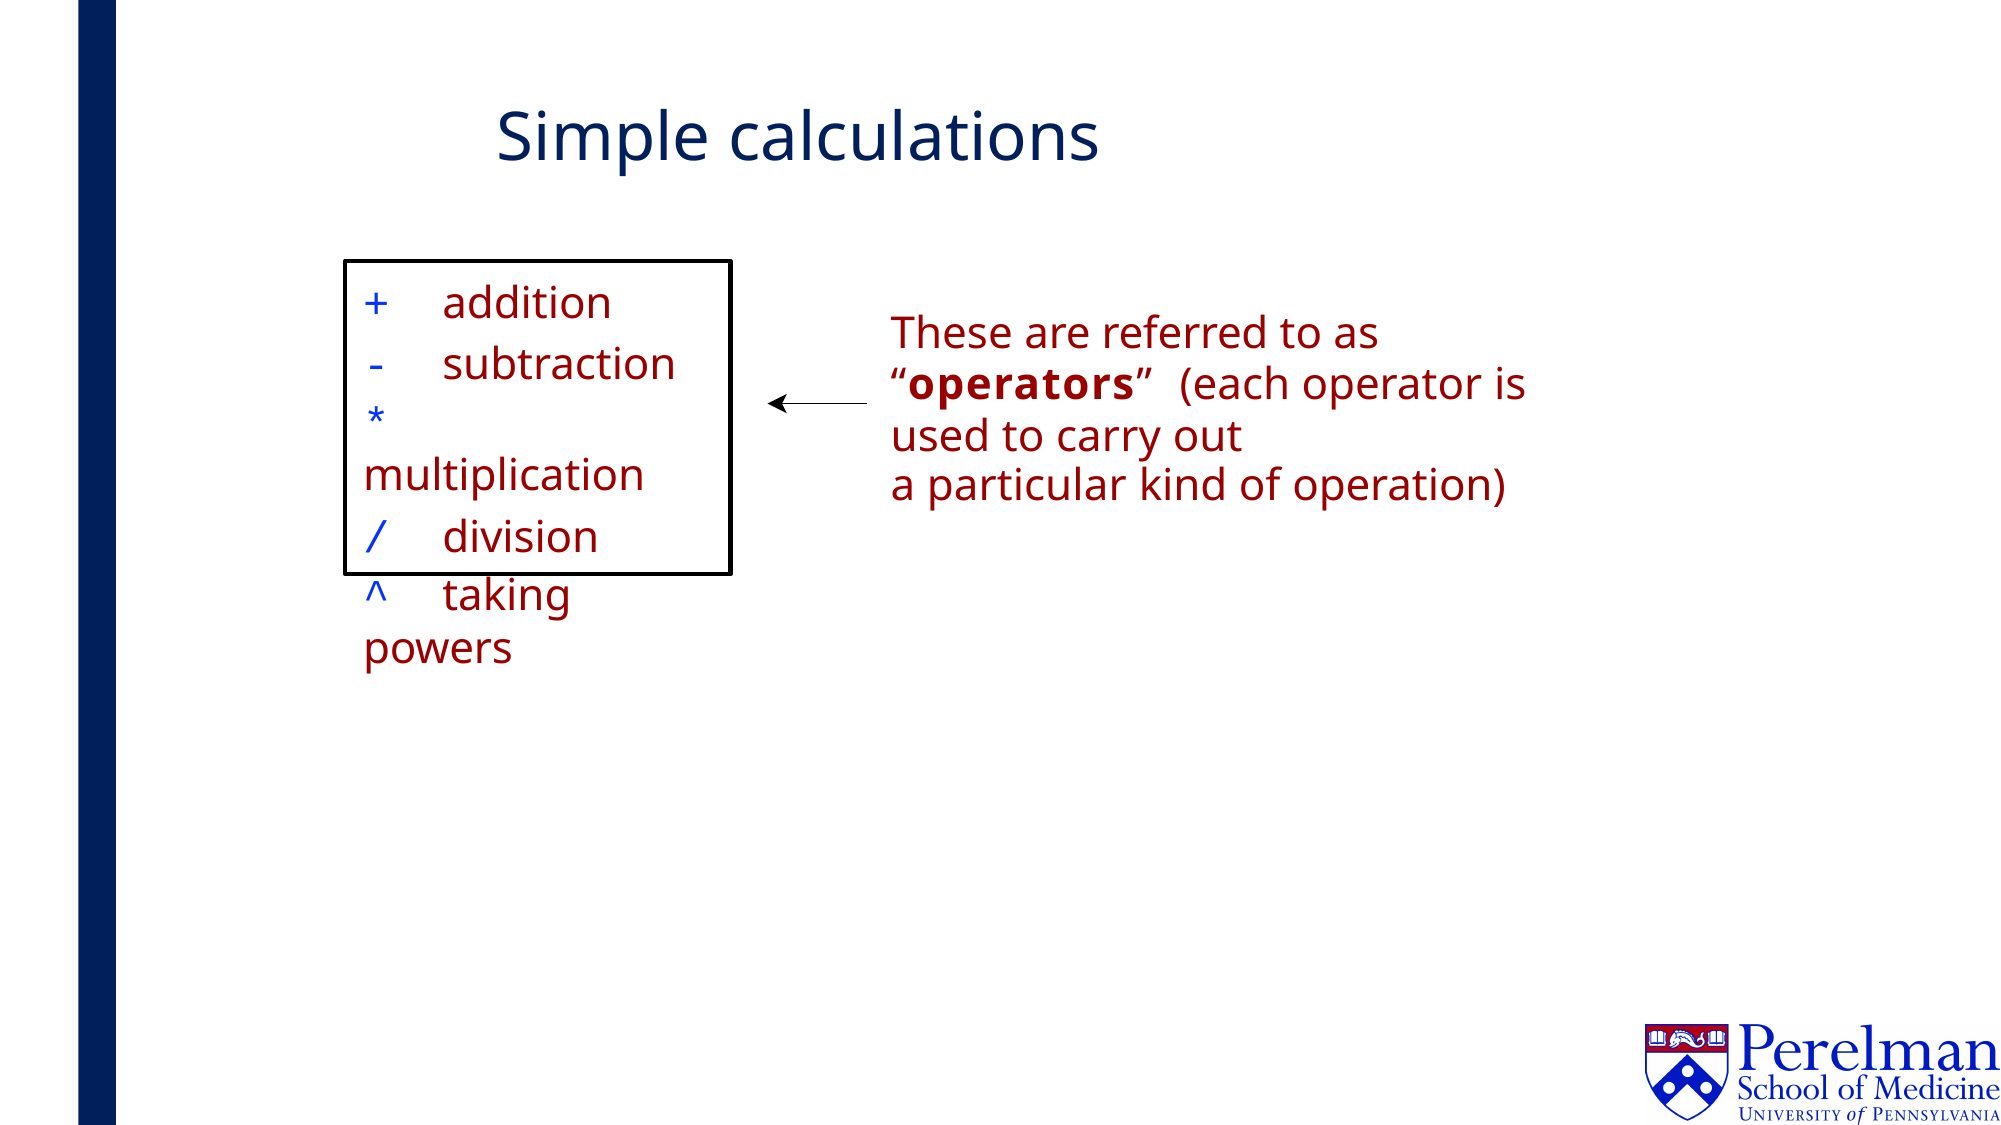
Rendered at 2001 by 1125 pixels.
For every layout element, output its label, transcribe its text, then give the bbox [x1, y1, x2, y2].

title Simple calculations [495, 93, 1257, 282]
text_box + addition - subtraction * multiplication / division ^ taking powers [363, 575, 692, 673]
text_box These are referred to as “operators” (each operator is used to carry out a particular kind of operation) [889, 306, 1590, 510]
text_box [767, 393, 787, 414]
picture [1645, 1024, 2000, 1125]
text_box [345, 260, 731, 575]
